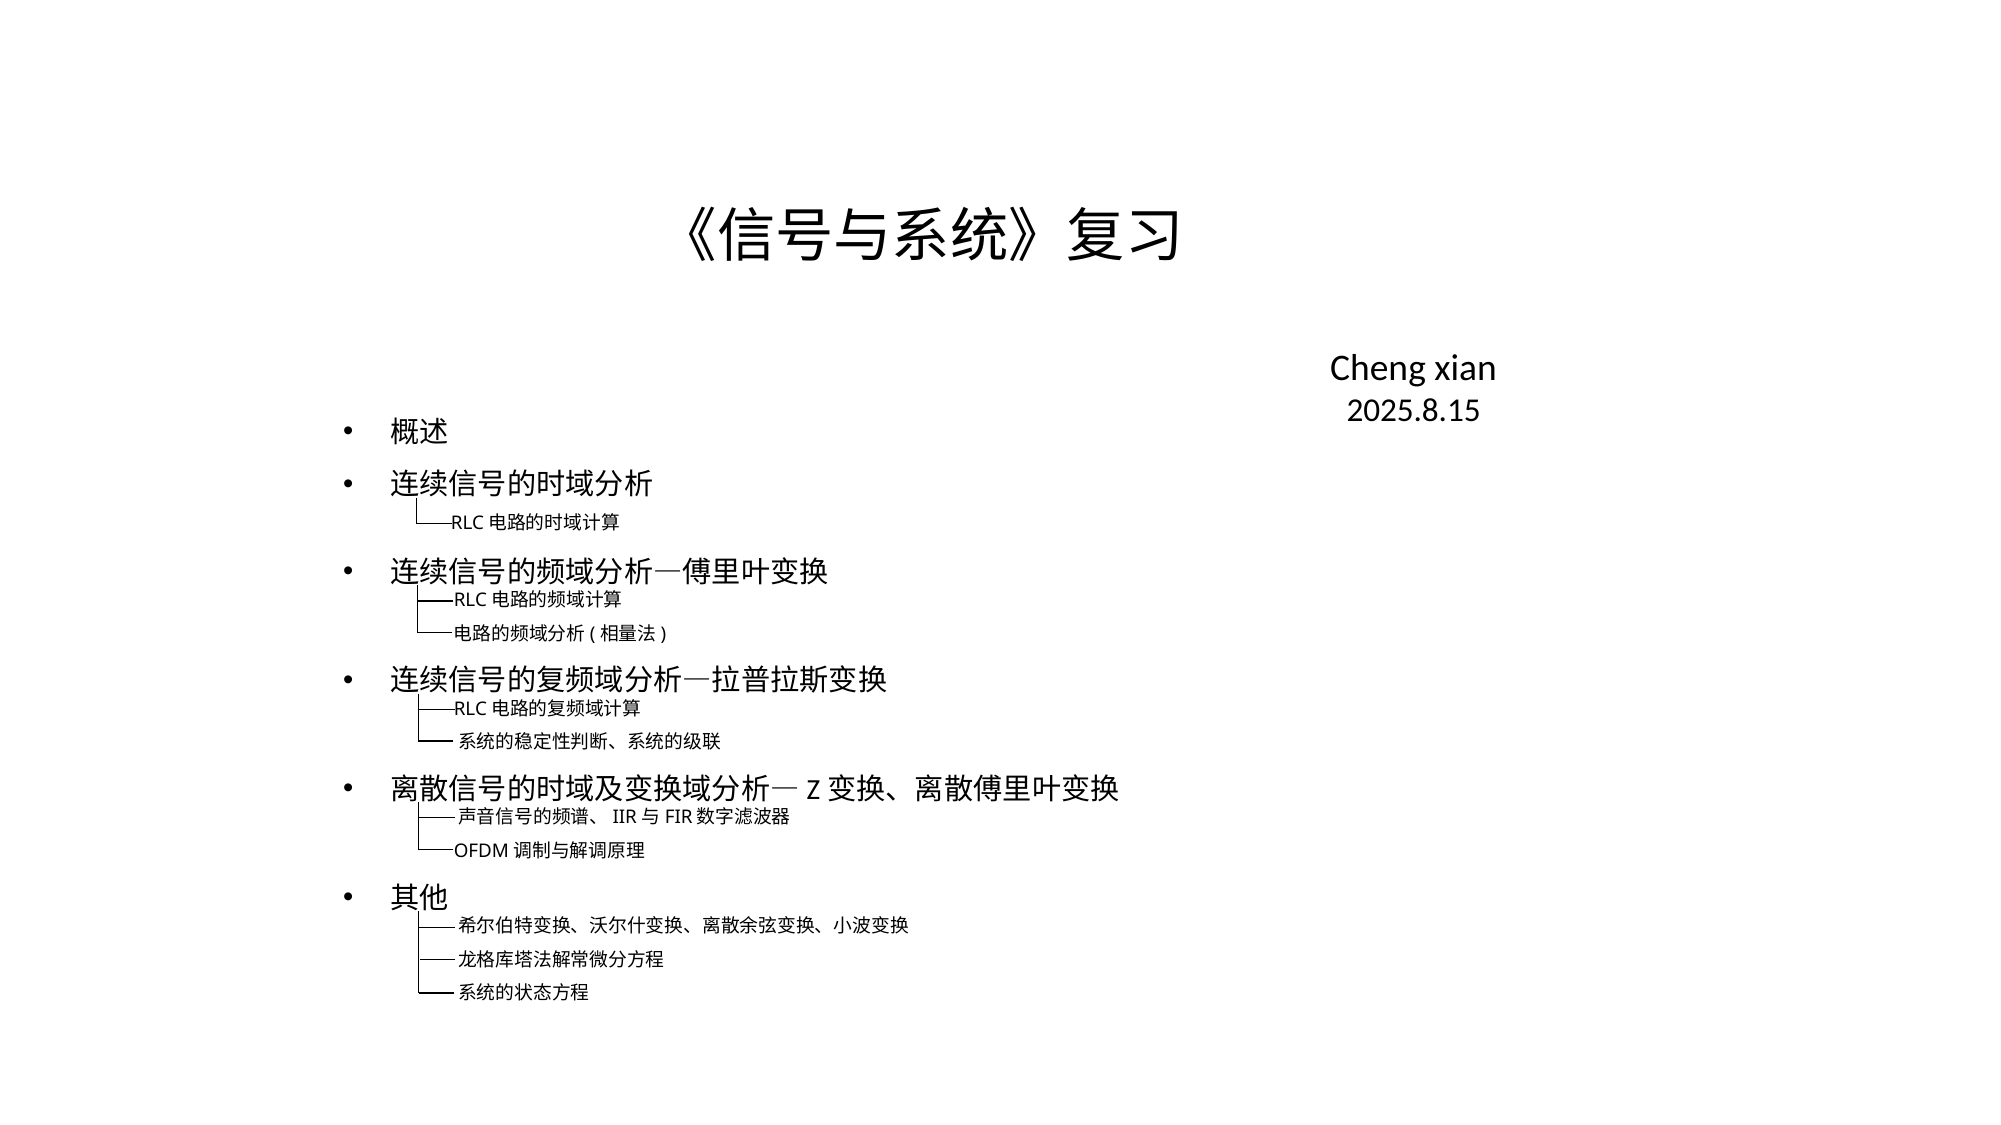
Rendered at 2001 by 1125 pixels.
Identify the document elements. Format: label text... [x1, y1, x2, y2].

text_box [416, 584, 454, 634]
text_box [417, 693, 456, 742]
title 《信号与系统》复习 [317, 183, 1525, 277]
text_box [416, 497, 453, 525]
text_box 概述 连续信号的时域分析 RLC电路的时域计算 连续信号的频域分析—傅里叶变换 RLC电路的频域计算 电路的频域分析(相量法) 连续信号的复频域分析—拉普拉斯变换 RLC电路的复频域计算 系统的稳定性判断、系统的级联 离散信号的时域及变换域分析—Z变换、离散傅里叶变换 声音信号的频谱、IIR与FIR数字滤波器 OFDM调制与解调原理 其他 希尔伯特变换、沃尔什变换、离散余弦变换、小波变换 龙格库塔法解常微分方程 系统的状态方程 [328, 388, 1189, 1012]
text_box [418, 910, 456, 995]
text_box Cheng xian 2025.8.15 [1240, 335, 1588, 436]
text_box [417, 801, 456, 850]
